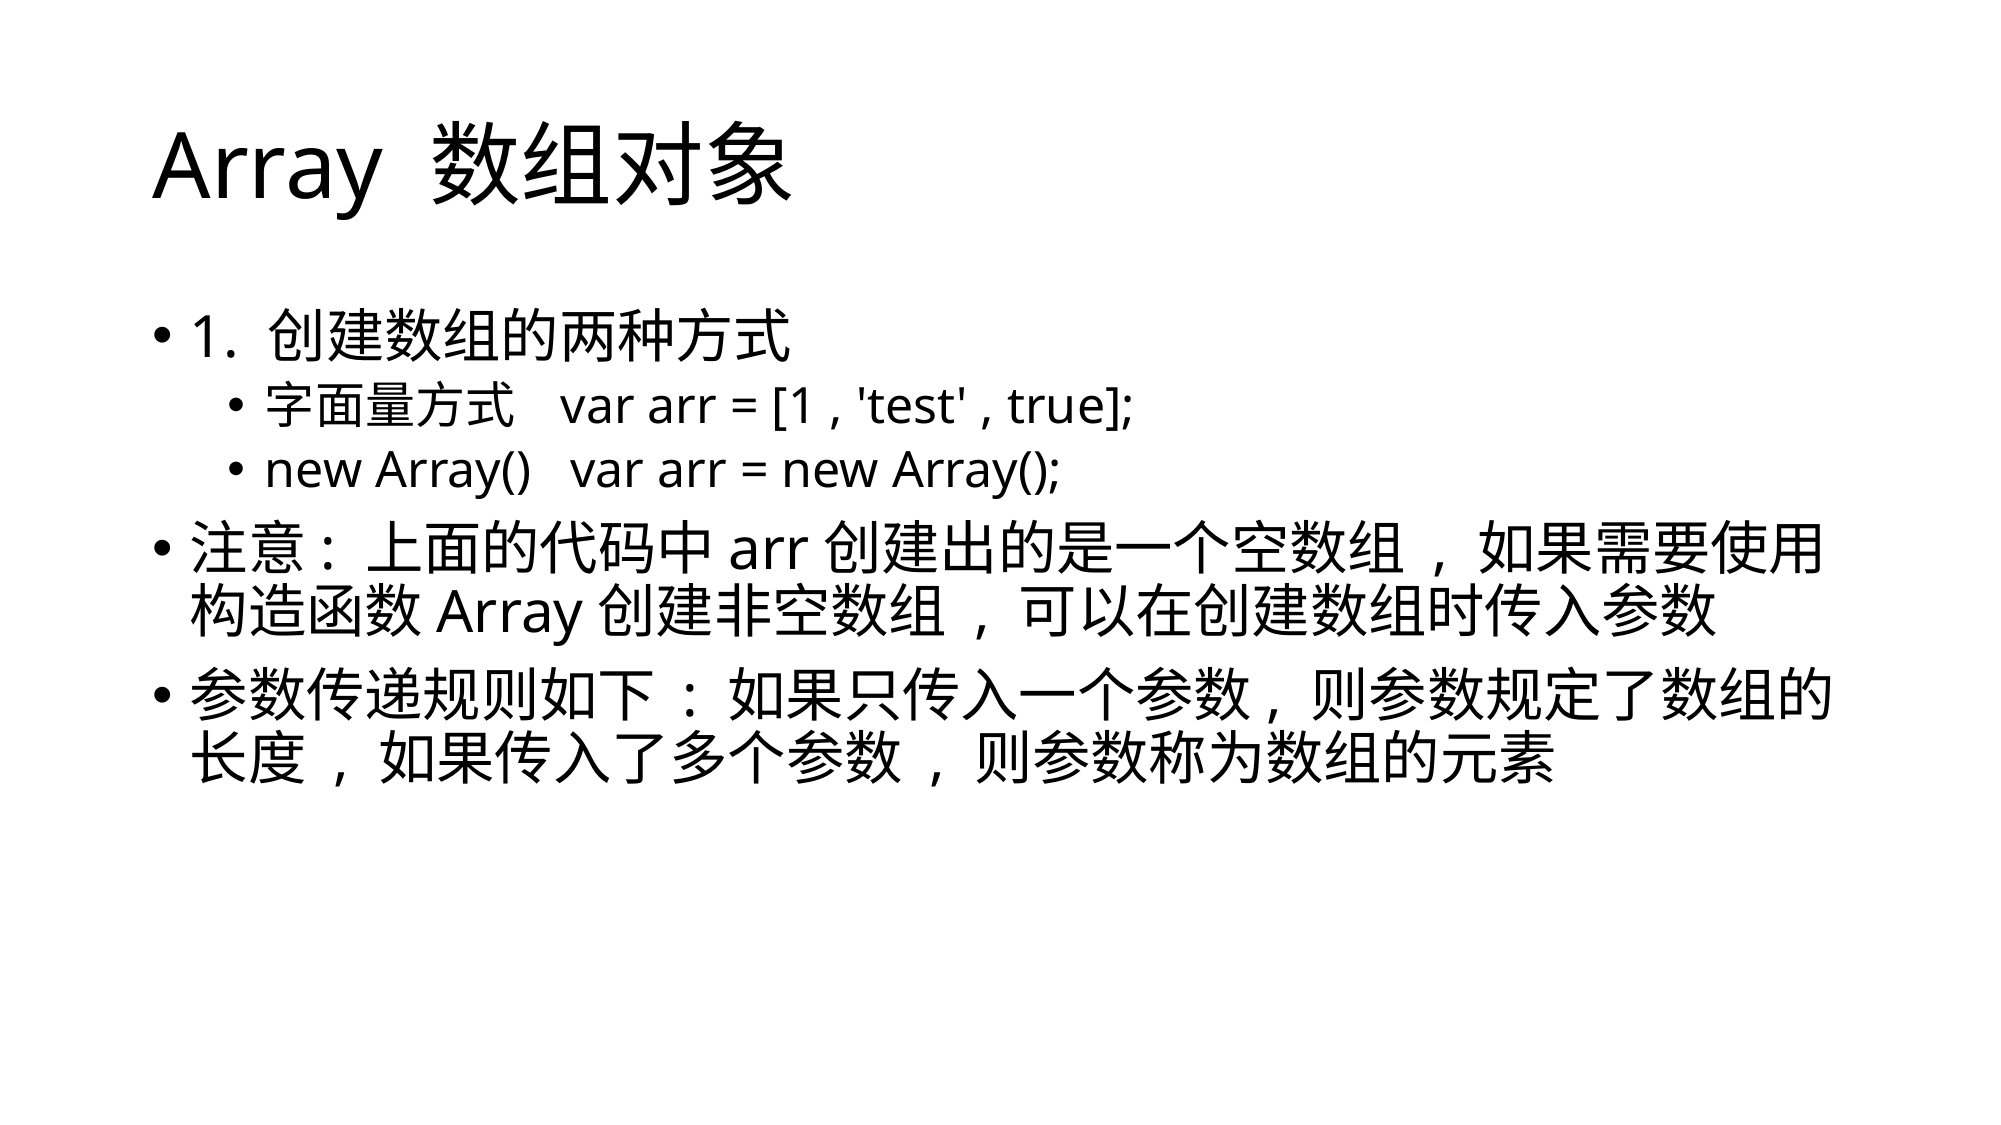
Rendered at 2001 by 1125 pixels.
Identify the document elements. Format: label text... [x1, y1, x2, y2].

list 1. 创建数组的两种方式 字面量方式 var arr = [1 , 'test' , true]; new Array() var arr = new Array(); 注意: 上面的代码中arr创建出的是一个空数组 , 如果需要使用构造函数Array创建非空数组 , 可以在创建数组时传入参数 参数传递规则如下 : 如果只传入一个参数, 则参数规定了数组的长度 , 如果传入了多个参数 , 则参数称为数组的元素 [137, 299, 1863, 1014]
title Array 数组对象 [137, 59, 1863, 278]
